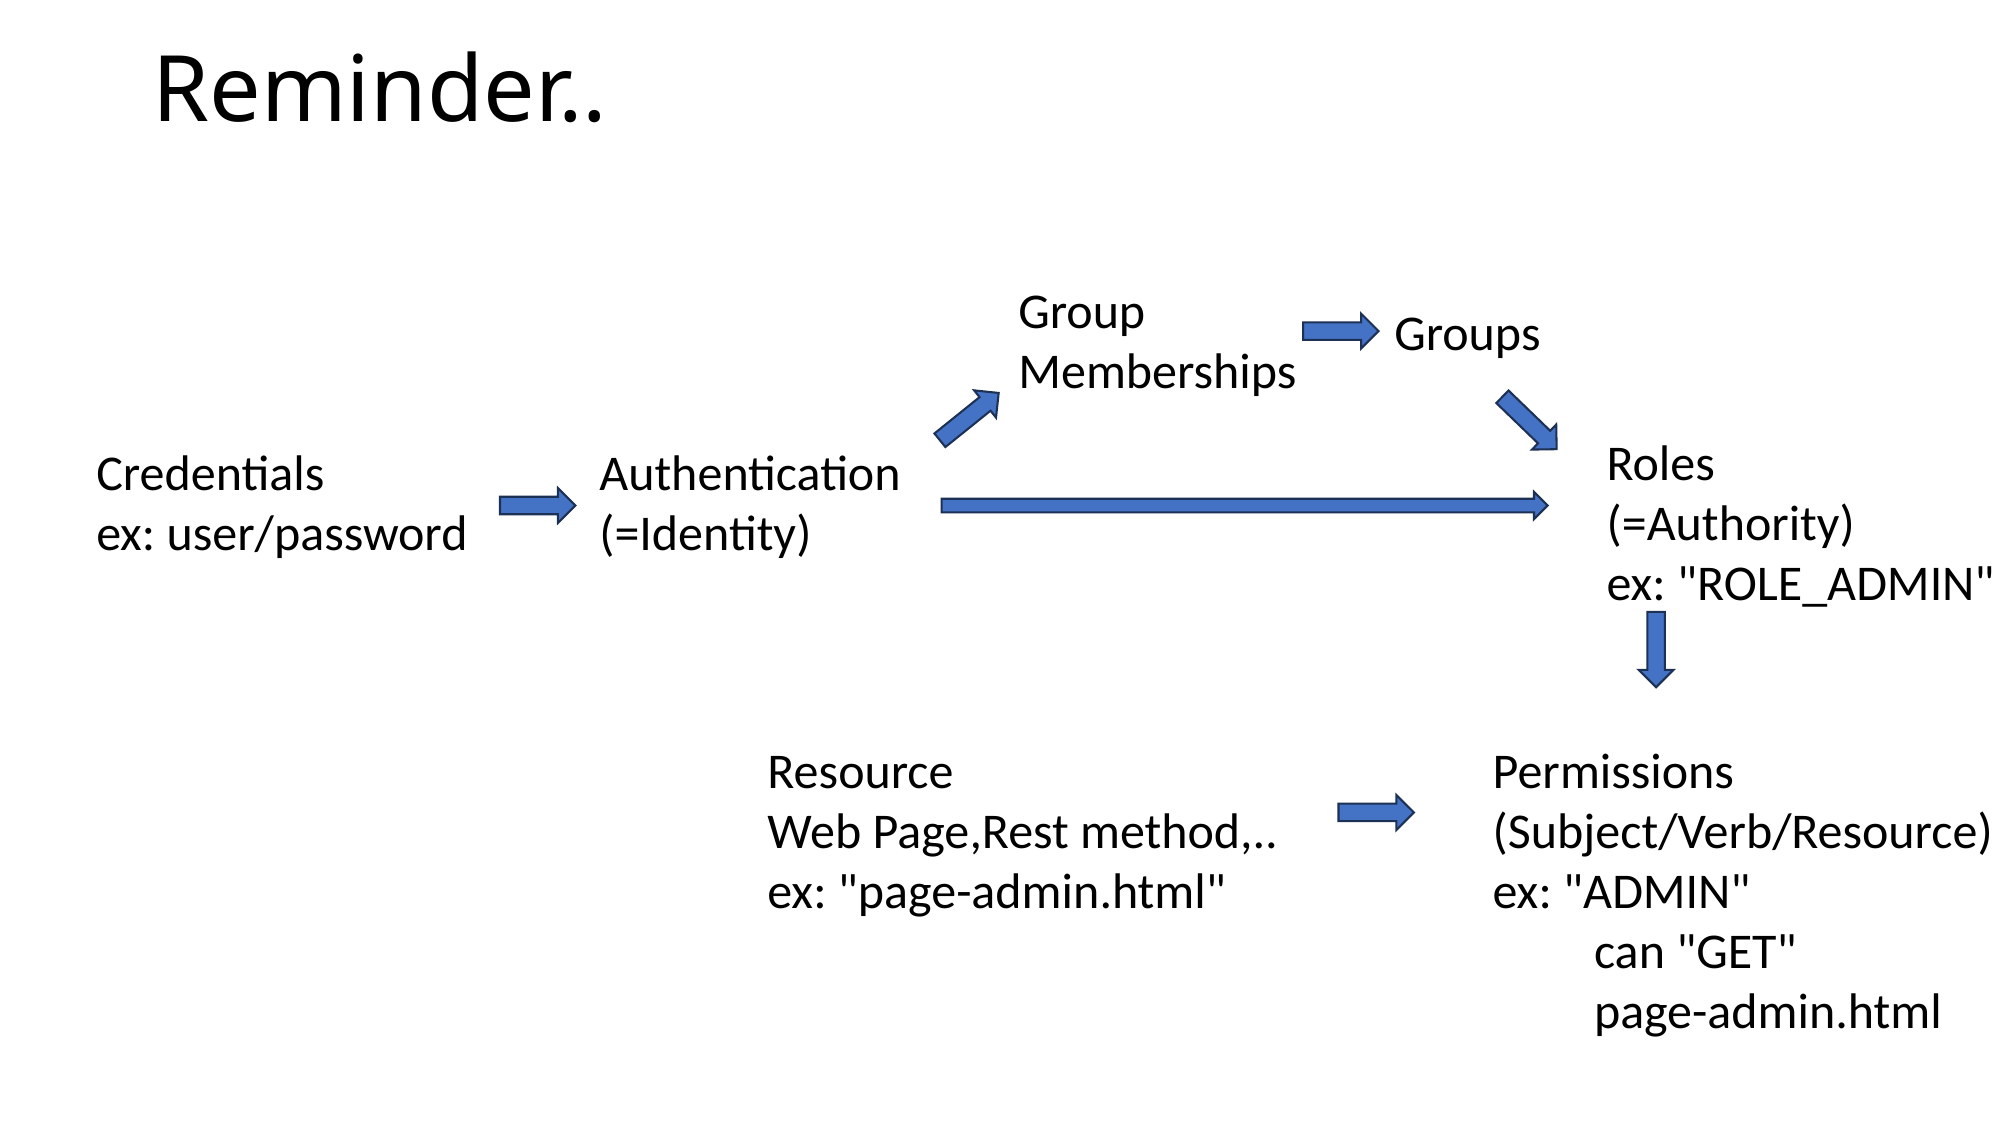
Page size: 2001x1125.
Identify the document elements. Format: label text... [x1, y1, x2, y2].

text_box Roles (=Authority) ex: "ROLE_ADMIN" [1591, 422, 2000, 618]
text_box [940, 489, 1550, 522]
text_box [498, 485, 577, 526]
text_box [1337, 792, 1416, 833]
text_box [1494, 389, 1558, 451]
text_box [932, 389, 1000, 449]
title Reminder.. [137, 0, 1863, 184]
text_box [1636, 610, 1676, 689]
text_box Group Memberships [1003, 270, 1312, 406]
text_box Authentication (=Identity) [584, 433, 916, 568]
text_box Resource Web Page,Rest method,.. ex: "page-admin.html" [752, 730, 1293, 926]
text_box Permissions (Subject/Verb/Resource) ex: "ADMIN" can "GET" page-admin.html [1477, 730, 2000, 1046]
text_box Credentials ex: user/password [81, 433, 483, 568]
text_box Groups [1379, 293, 1556, 368]
text_box [1302, 311, 1381, 352]
